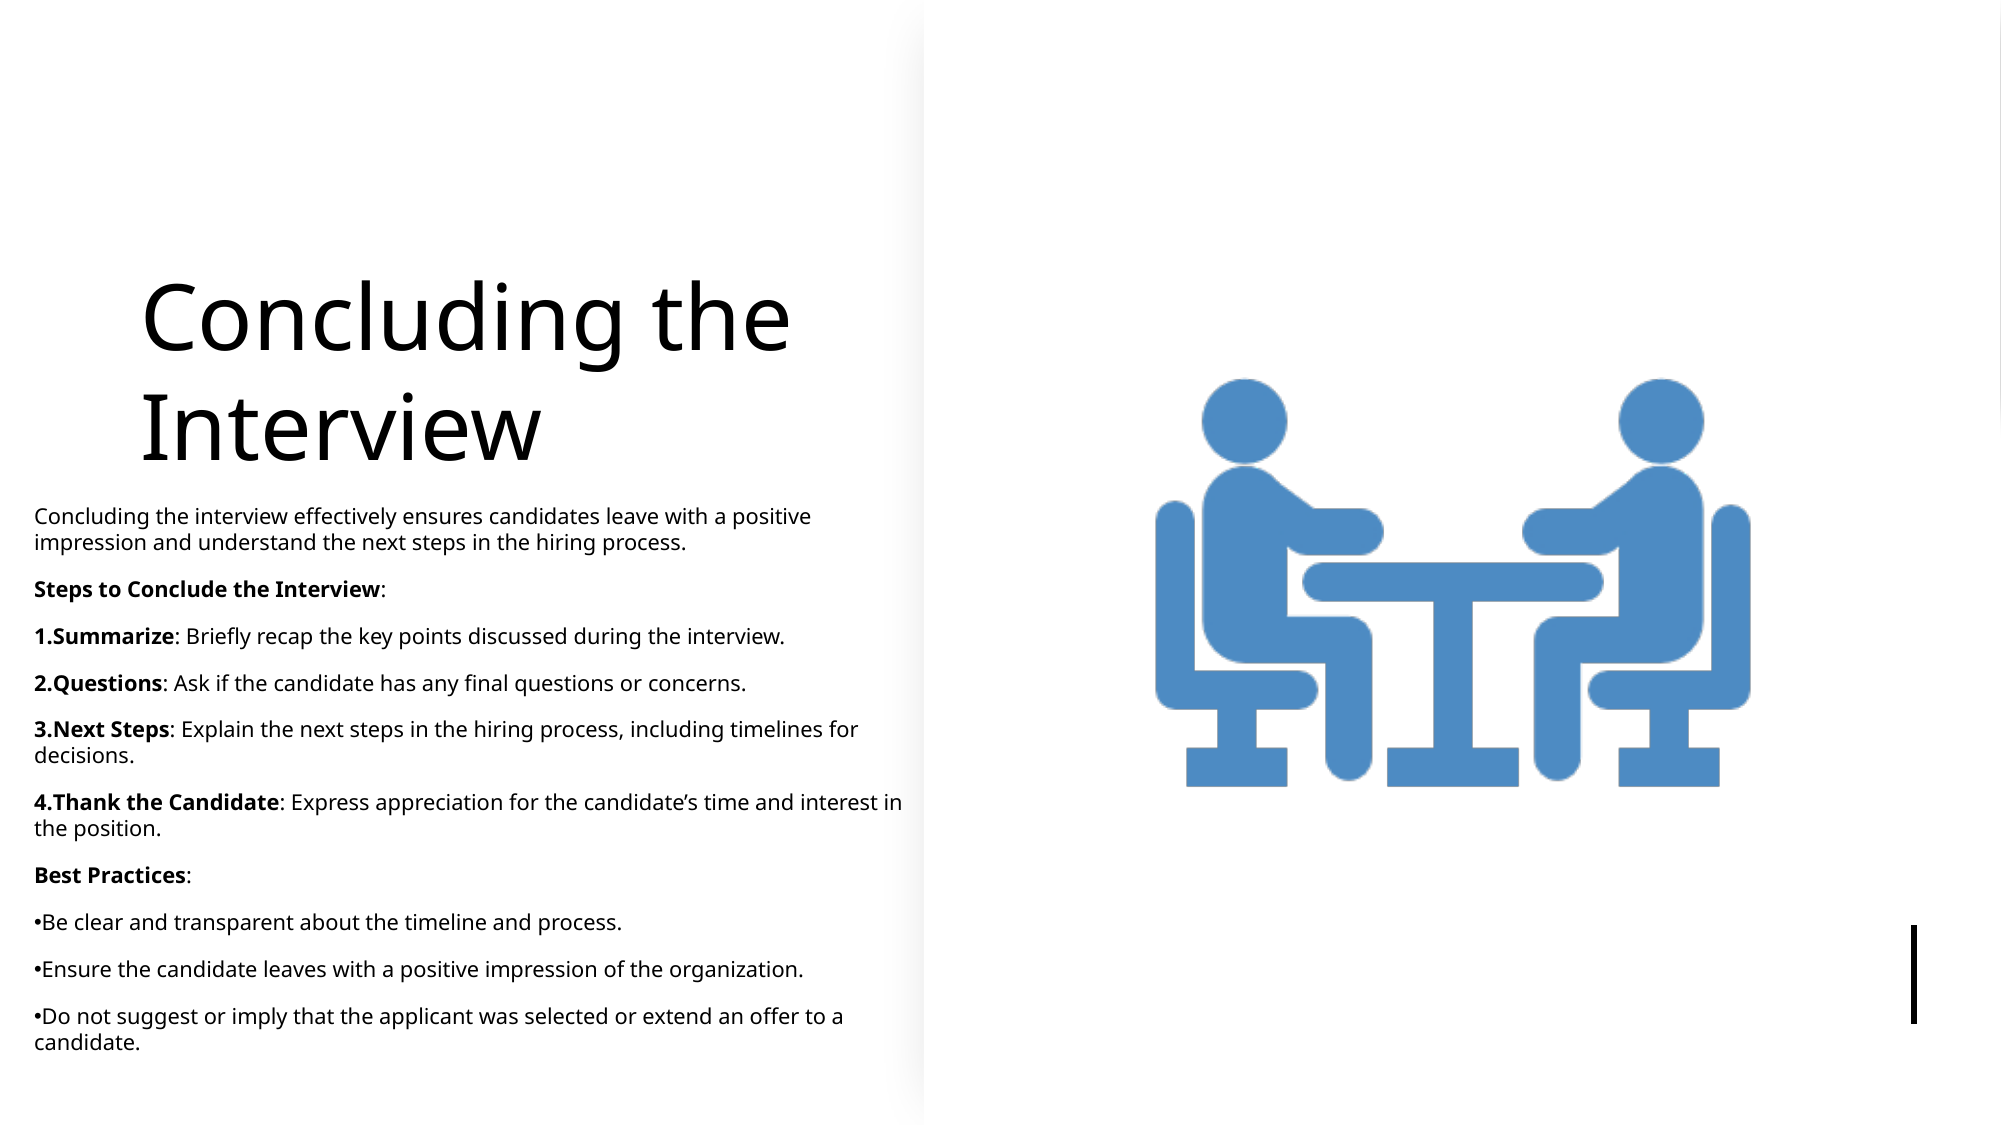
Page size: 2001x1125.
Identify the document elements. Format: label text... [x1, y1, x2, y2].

text_box [923, 0, 2000, 1125]
text_box [0, 0, 923, 1125]
title Concluding the Interview [124, 156, 819, 470]
picture [1083, 211, 1824, 953]
list Concluding the interview effectively ensures candidates leave with a positive impression and understand the next steps in the hiring process. Steps to Conclude the Interview: Summarize: Briefly recap the key points discussed during the interview. Questions: Ask if the candidate has any final questions or concerns. Next Steps: Explain the next steps in the hiring process, including timelines for decisions. Thank the Candidate: Express appreciation for the candidate’s time and interest in the position. Best Practices: Be clear and transparent about the timeline and process. Ensure the candidate leaves with a positive impression of the organization. Do not suggest or imply that the applicant was selected or extend an offer to a candidate. [19, 470, 923, 1125]
